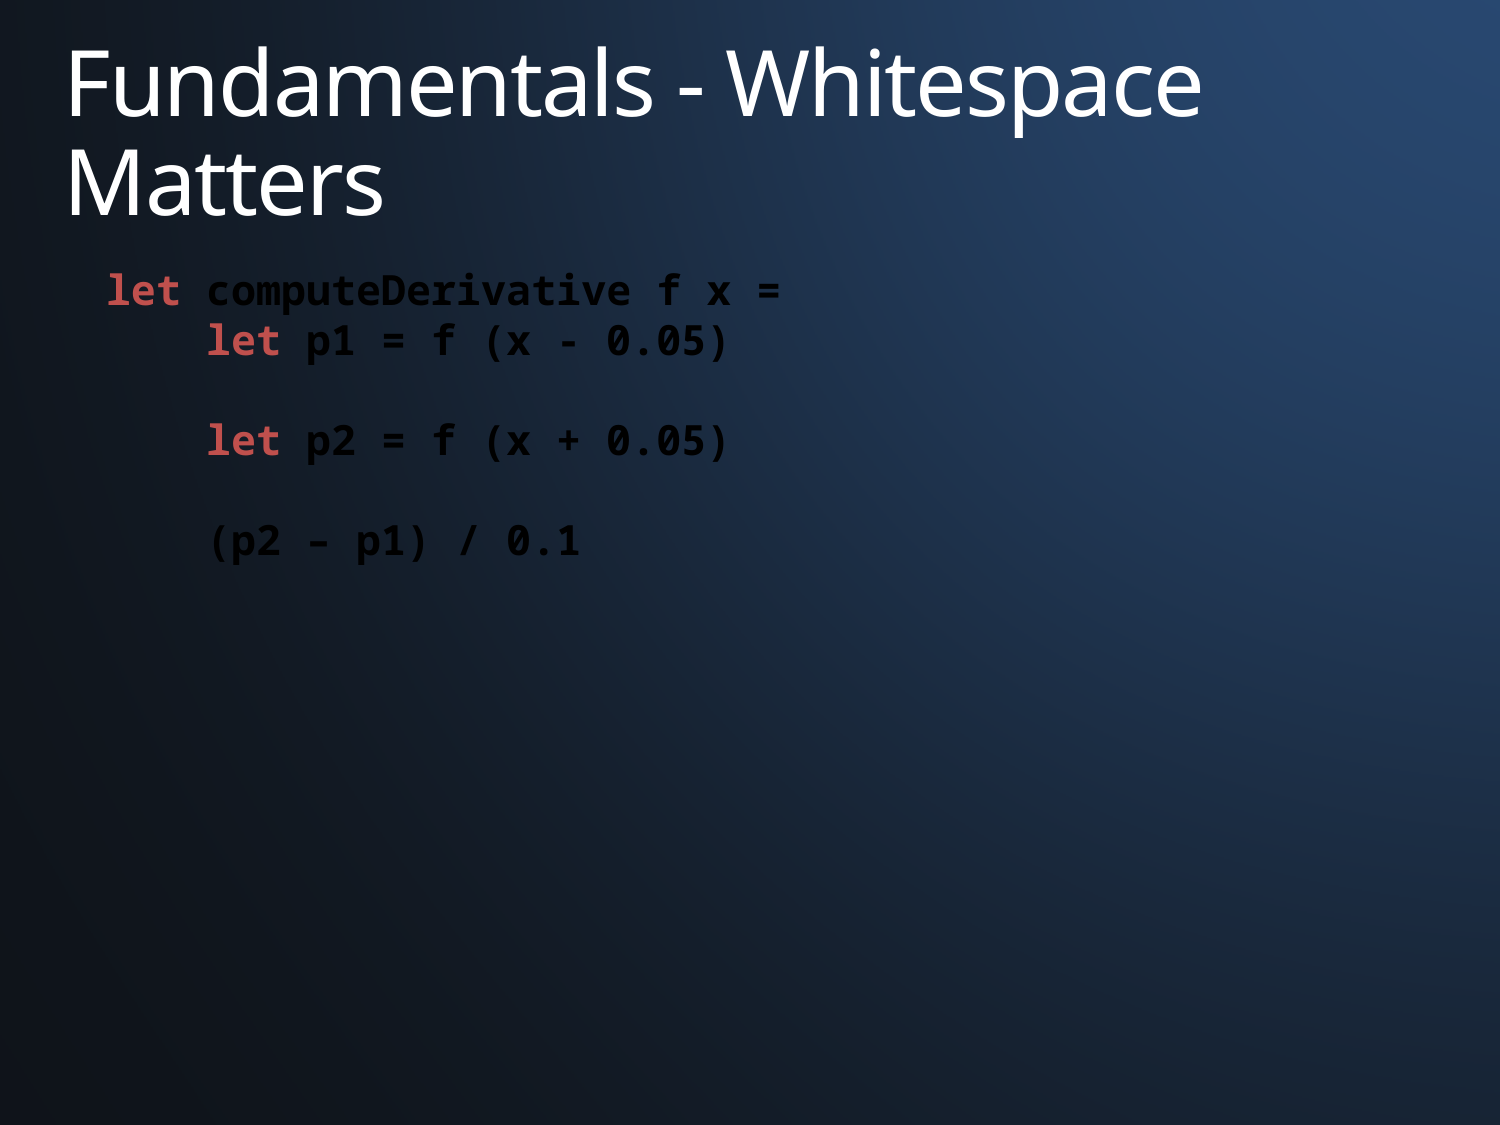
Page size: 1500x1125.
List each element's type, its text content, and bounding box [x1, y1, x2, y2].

list let computeDerivative f x = let p1 = f (x - 0.05) let p2 = f (x + 0.05) (p2 – p1) / 0.1 [106, 214, 1433, 450]
title Fundamentals - Whitespace Matters [63, 37, 1436, 138]
picture [0, 0, 1500, 1125]
